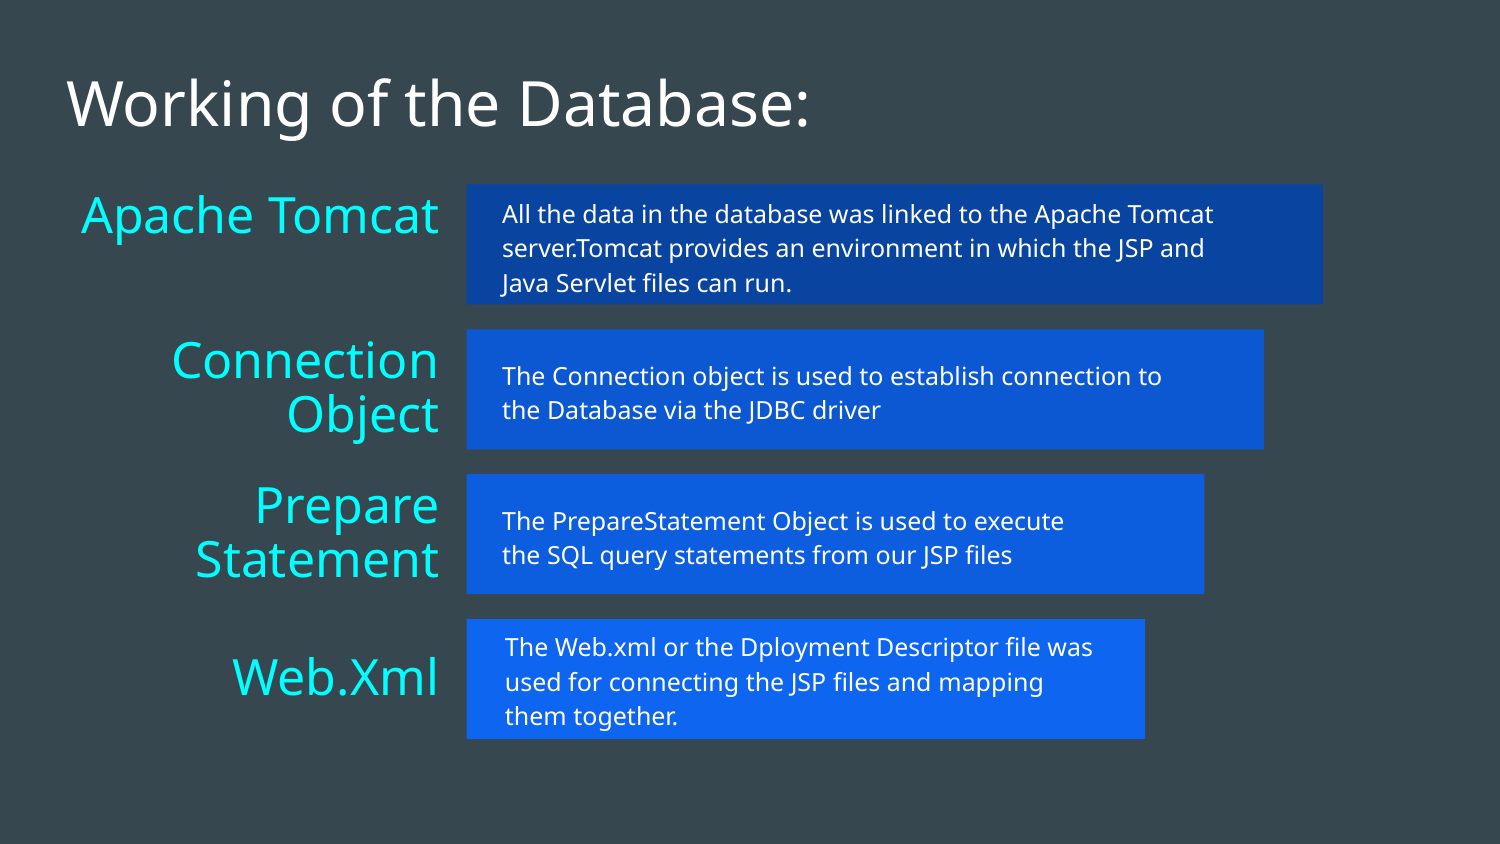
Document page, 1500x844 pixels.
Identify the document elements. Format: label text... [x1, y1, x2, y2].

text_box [35, 473, 1205, 595]
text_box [203, 618, 1146, 740]
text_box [81, 329, 1265, 450]
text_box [59, 184, 1324, 305]
title Working of the Database: [51, 30, 1340, 173]
